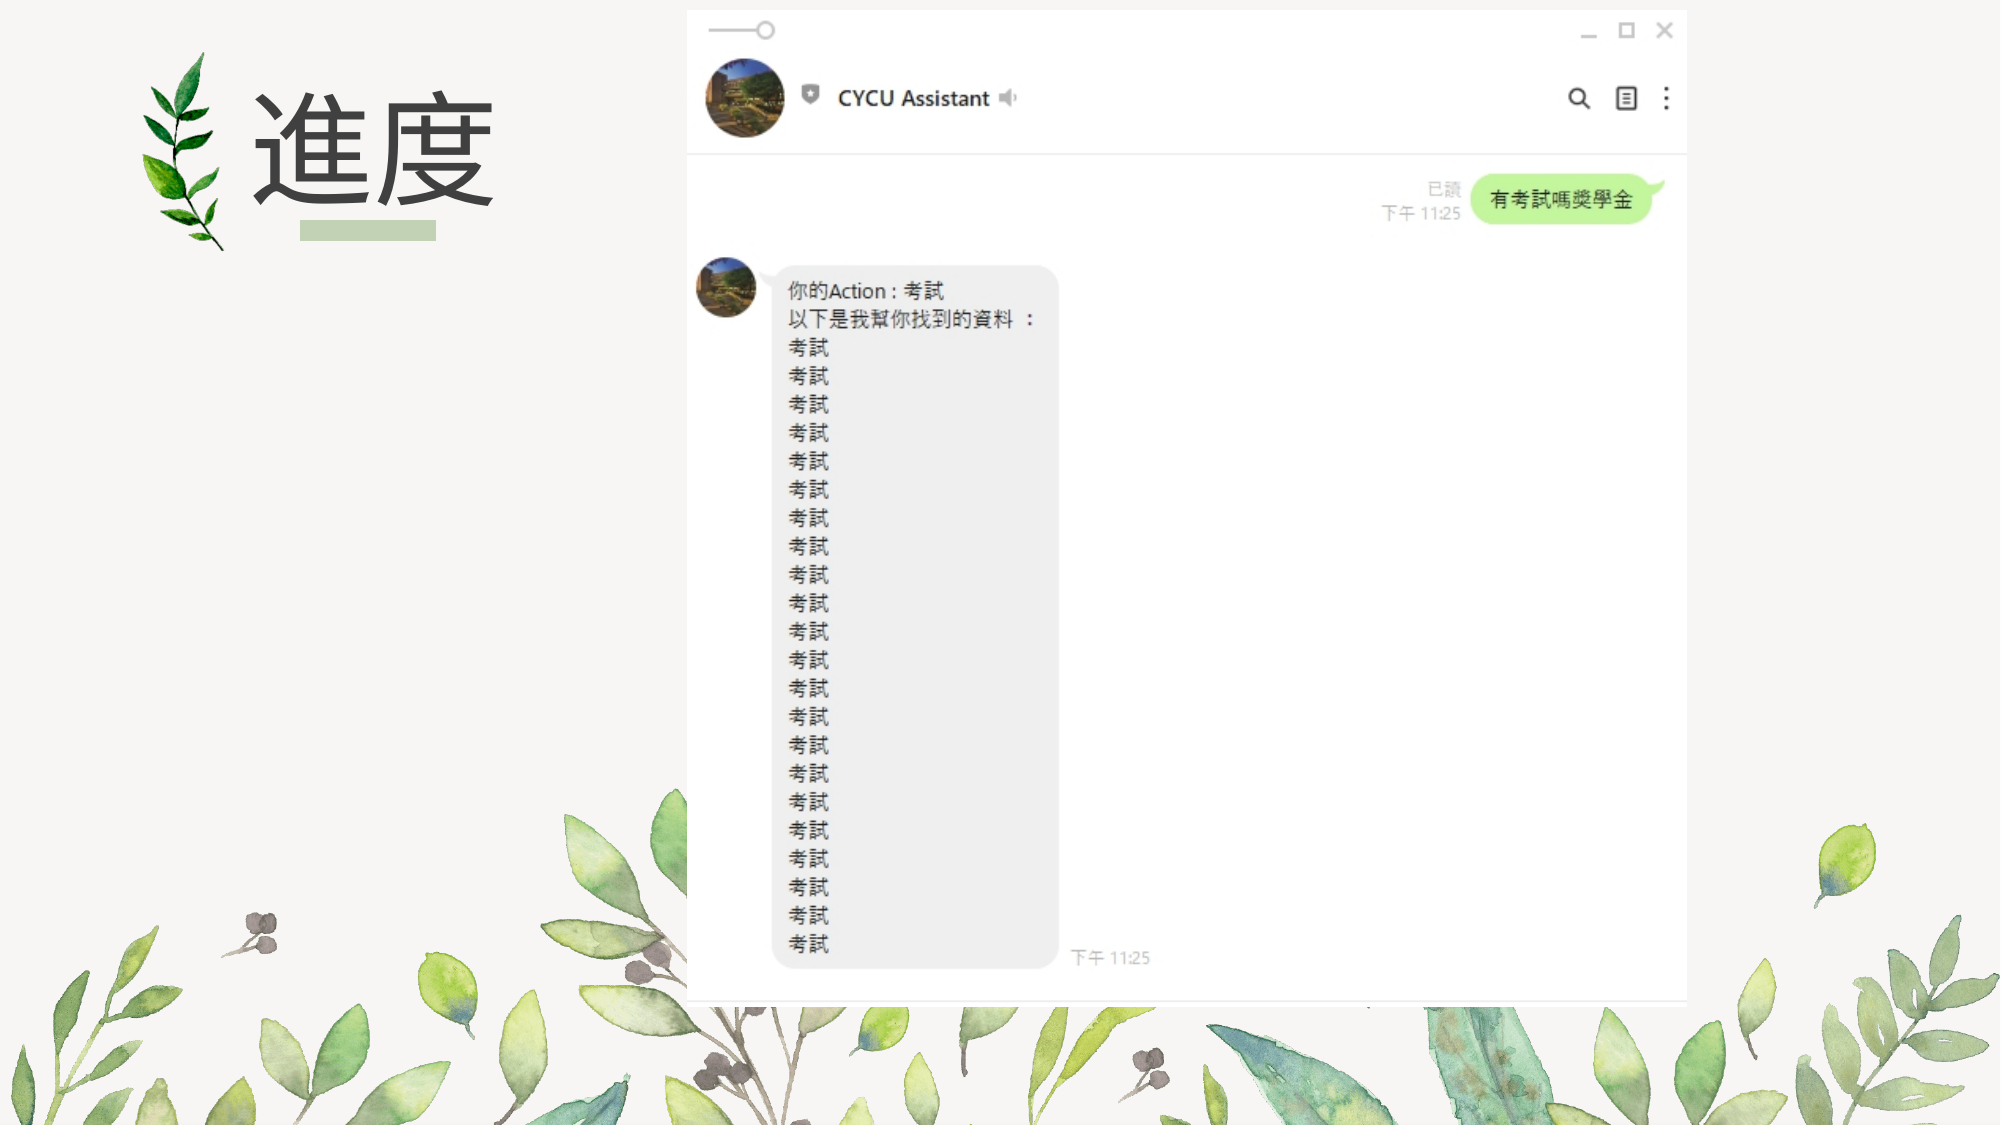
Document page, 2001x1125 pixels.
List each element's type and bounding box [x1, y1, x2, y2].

picture [0, 0, 2001, 1125]
text_box [187, 63, 560, 231]
